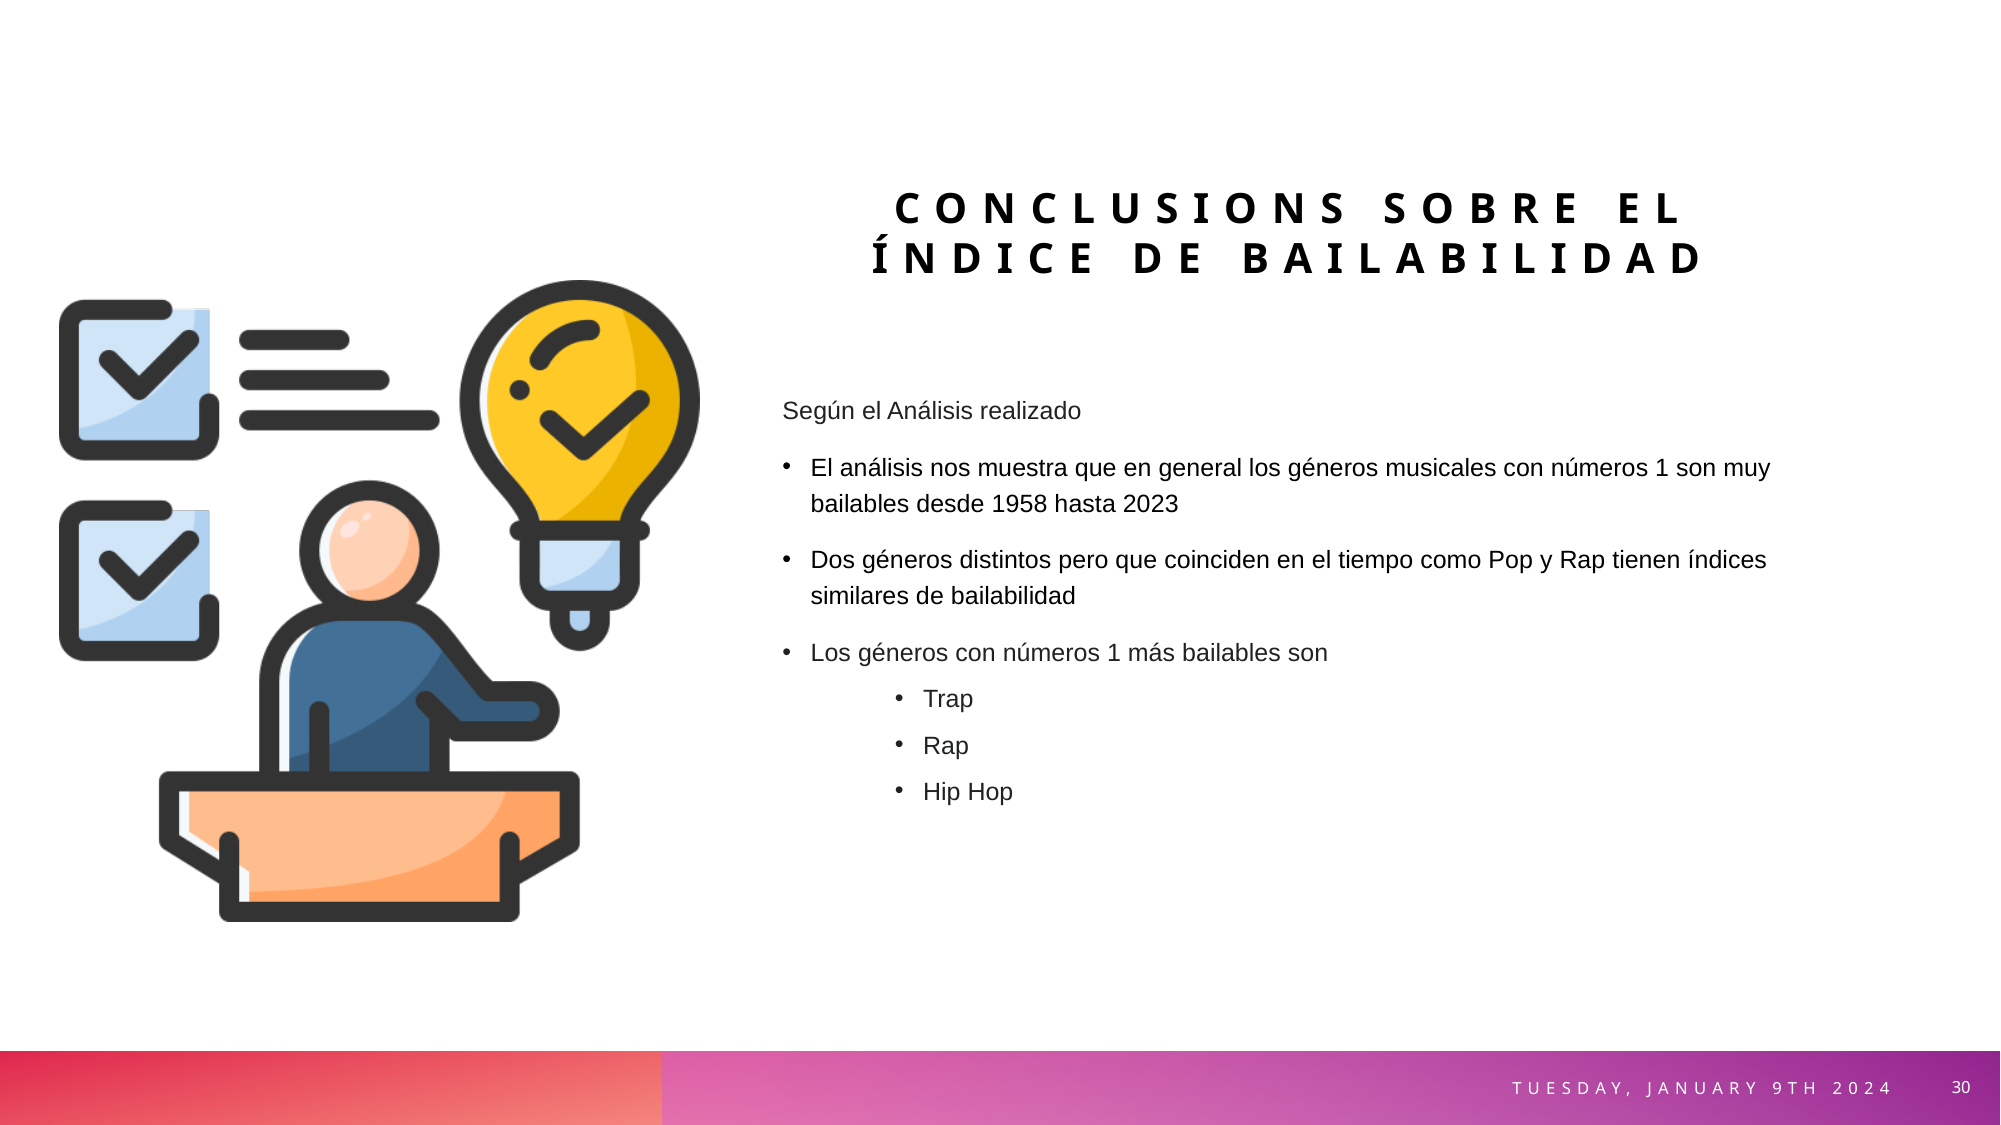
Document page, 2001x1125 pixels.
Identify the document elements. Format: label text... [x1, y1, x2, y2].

title Conclusions sobre el índice de bailabilidad [782, 75, 1805, 333]
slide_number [1297, 1051, 1905, 1125]
list Según el Análisis realizado El análisis nos muestra que en general los géneros musicales con números 1 son muy bailables desde 1958 hasta 2023 Dos géneros distintos pero que coinciden en el tiempo como Pop y Rap tienen índices similares de bailabilidad Los géneros con números 1 más bailables son Trap Rap Hip Hop [782, 388, 1805, 945]
picture [59, 280, 700, 922]
slide_number 30 [1913, 1051, 1986, 1125]
